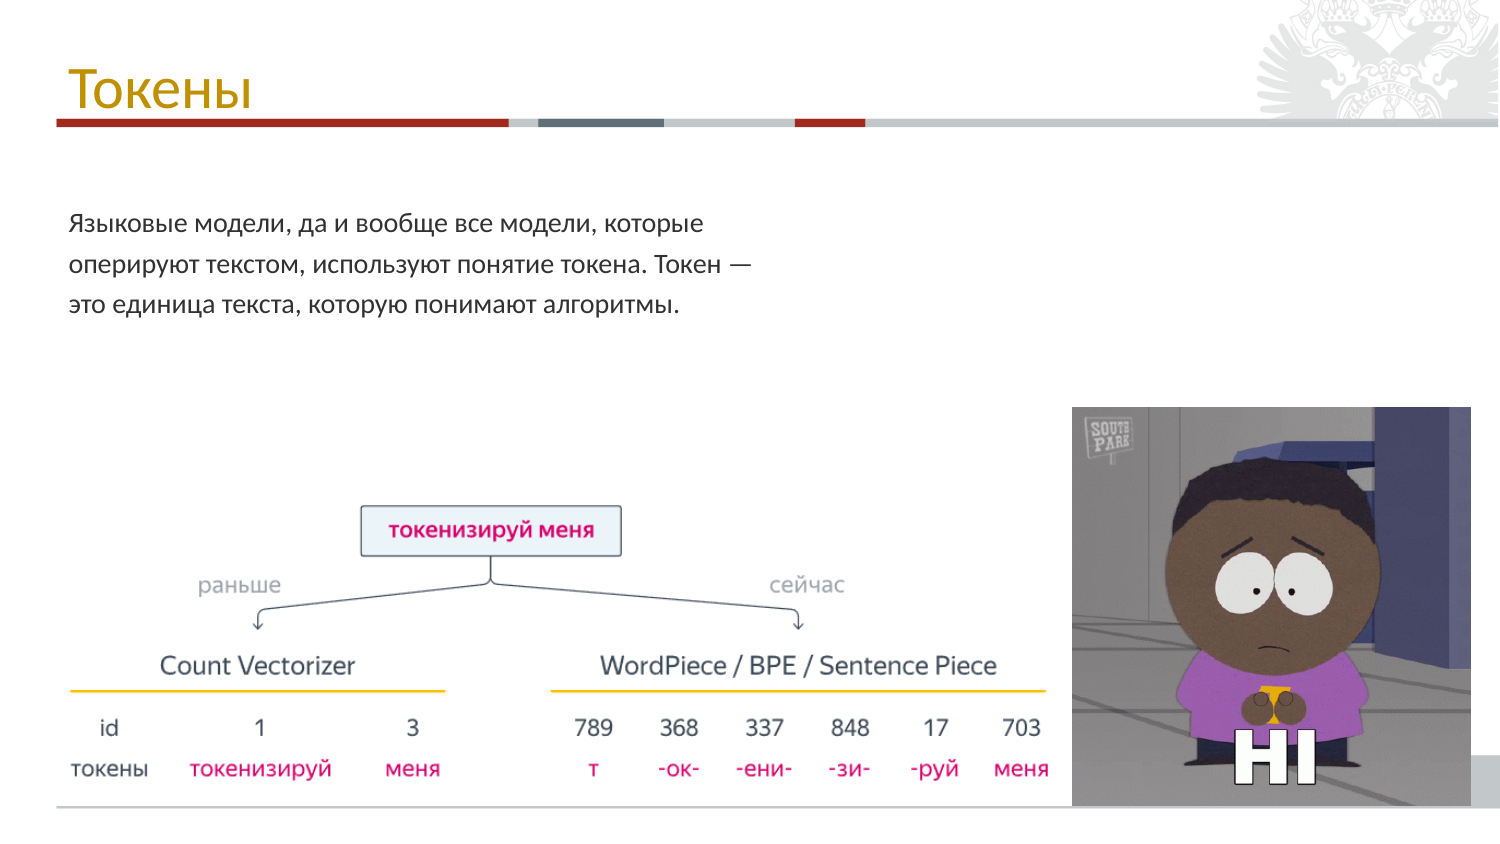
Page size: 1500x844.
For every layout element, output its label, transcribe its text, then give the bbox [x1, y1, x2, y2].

text_box Языковые модели, да и вообще все модели, которые оперируют текстом, используют понятие токена. Токен — это единица текста, которую понимают алгоритмы. [53, 182, 789, 439]
picture [0, 0, 1500, 844]
text_box Токены [53, 33, 594, 120]
